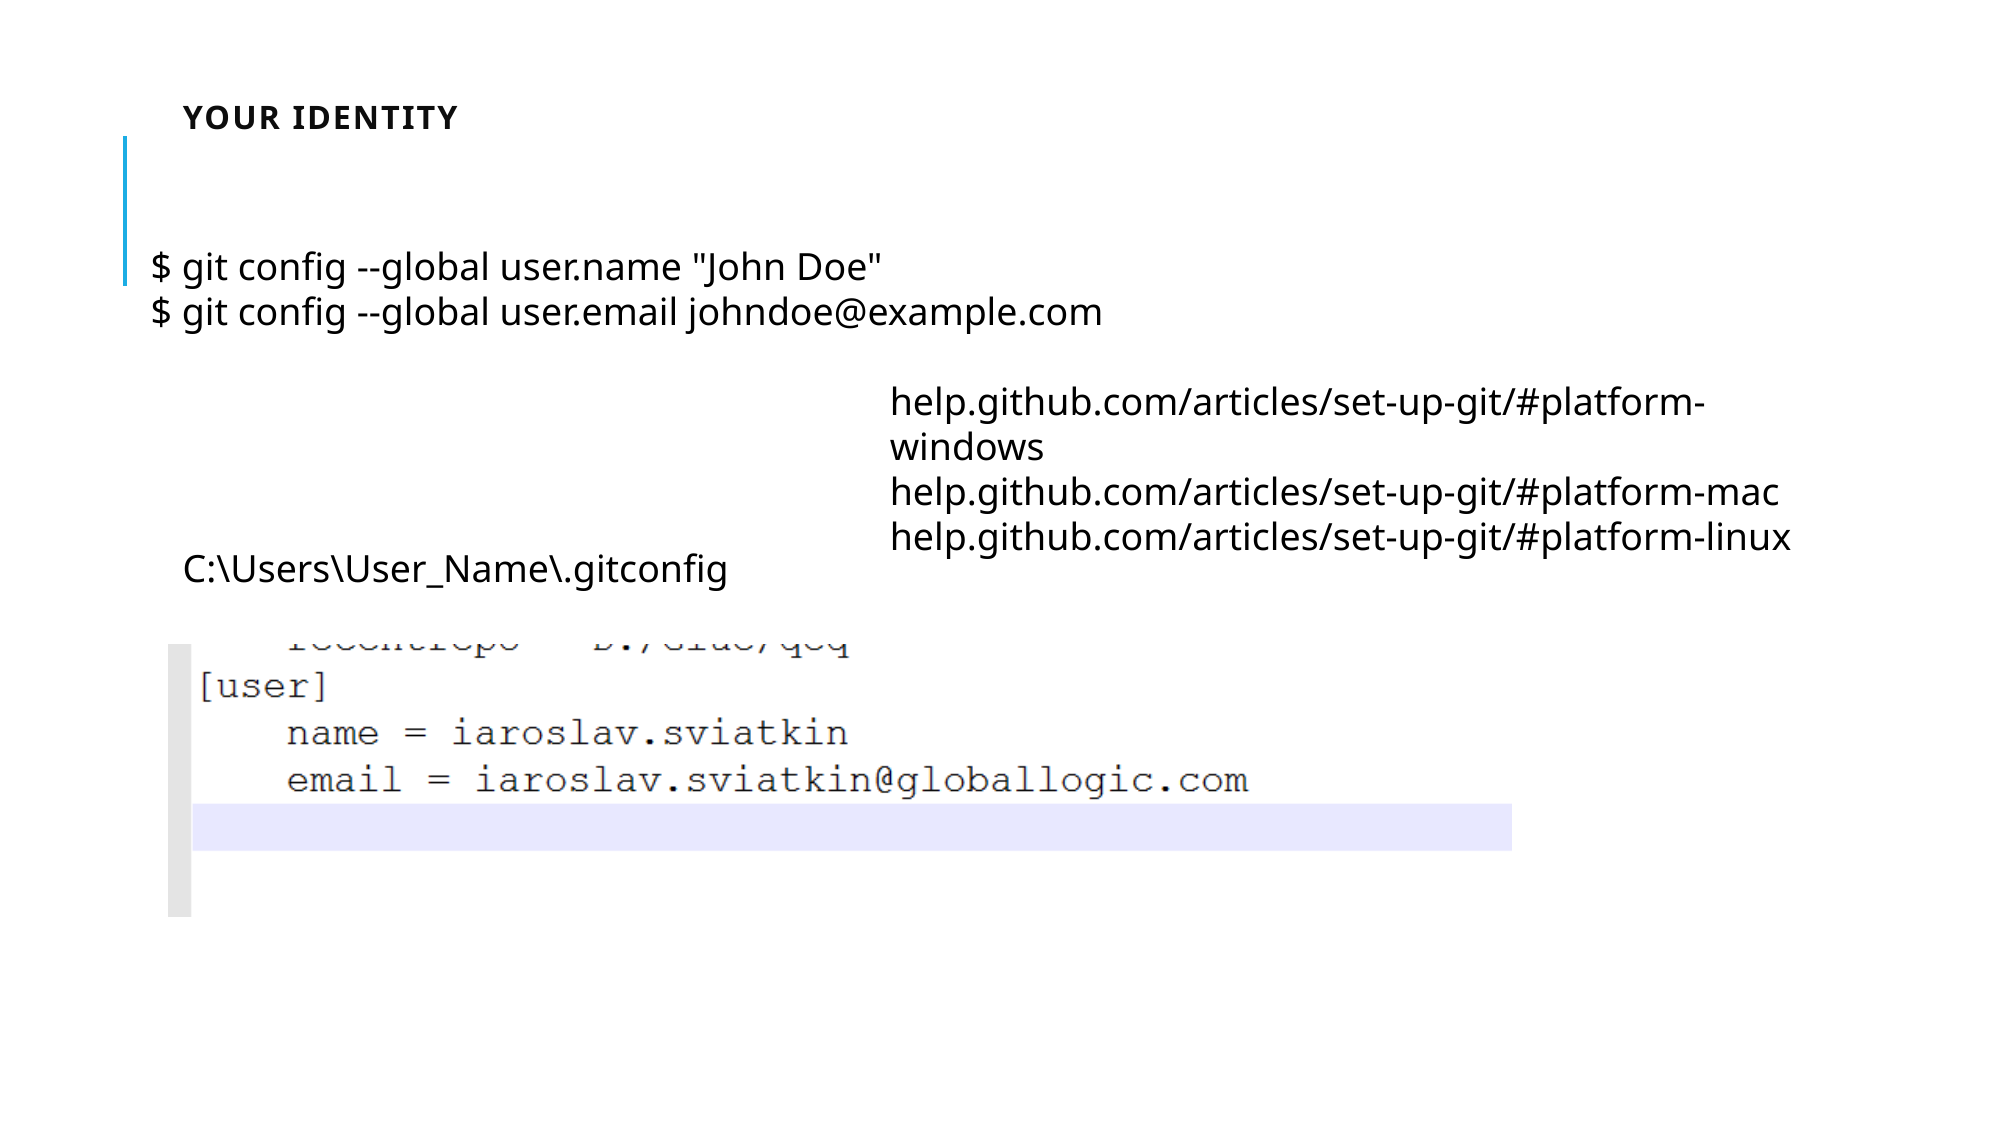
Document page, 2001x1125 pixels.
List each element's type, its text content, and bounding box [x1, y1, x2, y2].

title Your Identity [168, 96, 1763, 175]
picture [167, 644, 1512, 917]
text_box help.github.com/articles/set-up-git/#platform-windows help.github.com/articles/set-up-git/#platform-mac help.github.com/articles/set-up-git/#platform-linux [875, 370, 1875, 565]
text_box C:\Users\User_Name\.gitconfig [168, 537, 1168, 597]
text_box $ git config --global user.name "John Doe" $ git config --global user.email johndoe@example.com [135, 235, 1136, 341]
